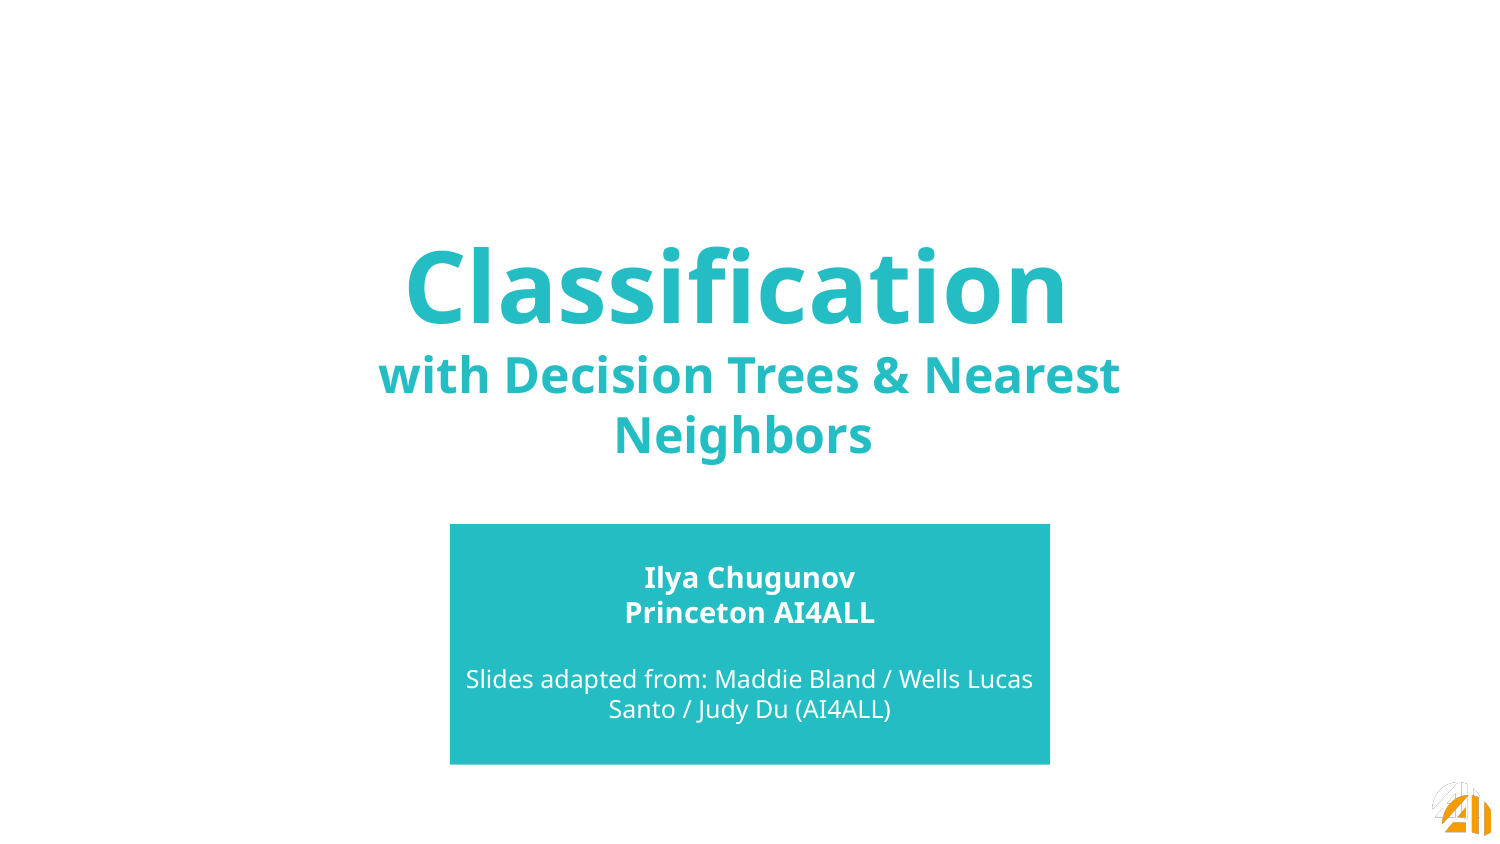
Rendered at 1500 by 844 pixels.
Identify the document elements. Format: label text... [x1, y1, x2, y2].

text_box Ilya Chugunov Princeton AI4ALL Slides adapted from: Maddie Bland / Wells Lucas Santo / Judy Du (AI4ALL) [449, 524, 1051, 765]
title Classification with Decision Trees & Nearest Neighbors [323, 223, 1177, 482]
picture [1432, 782, 1491, 836]
